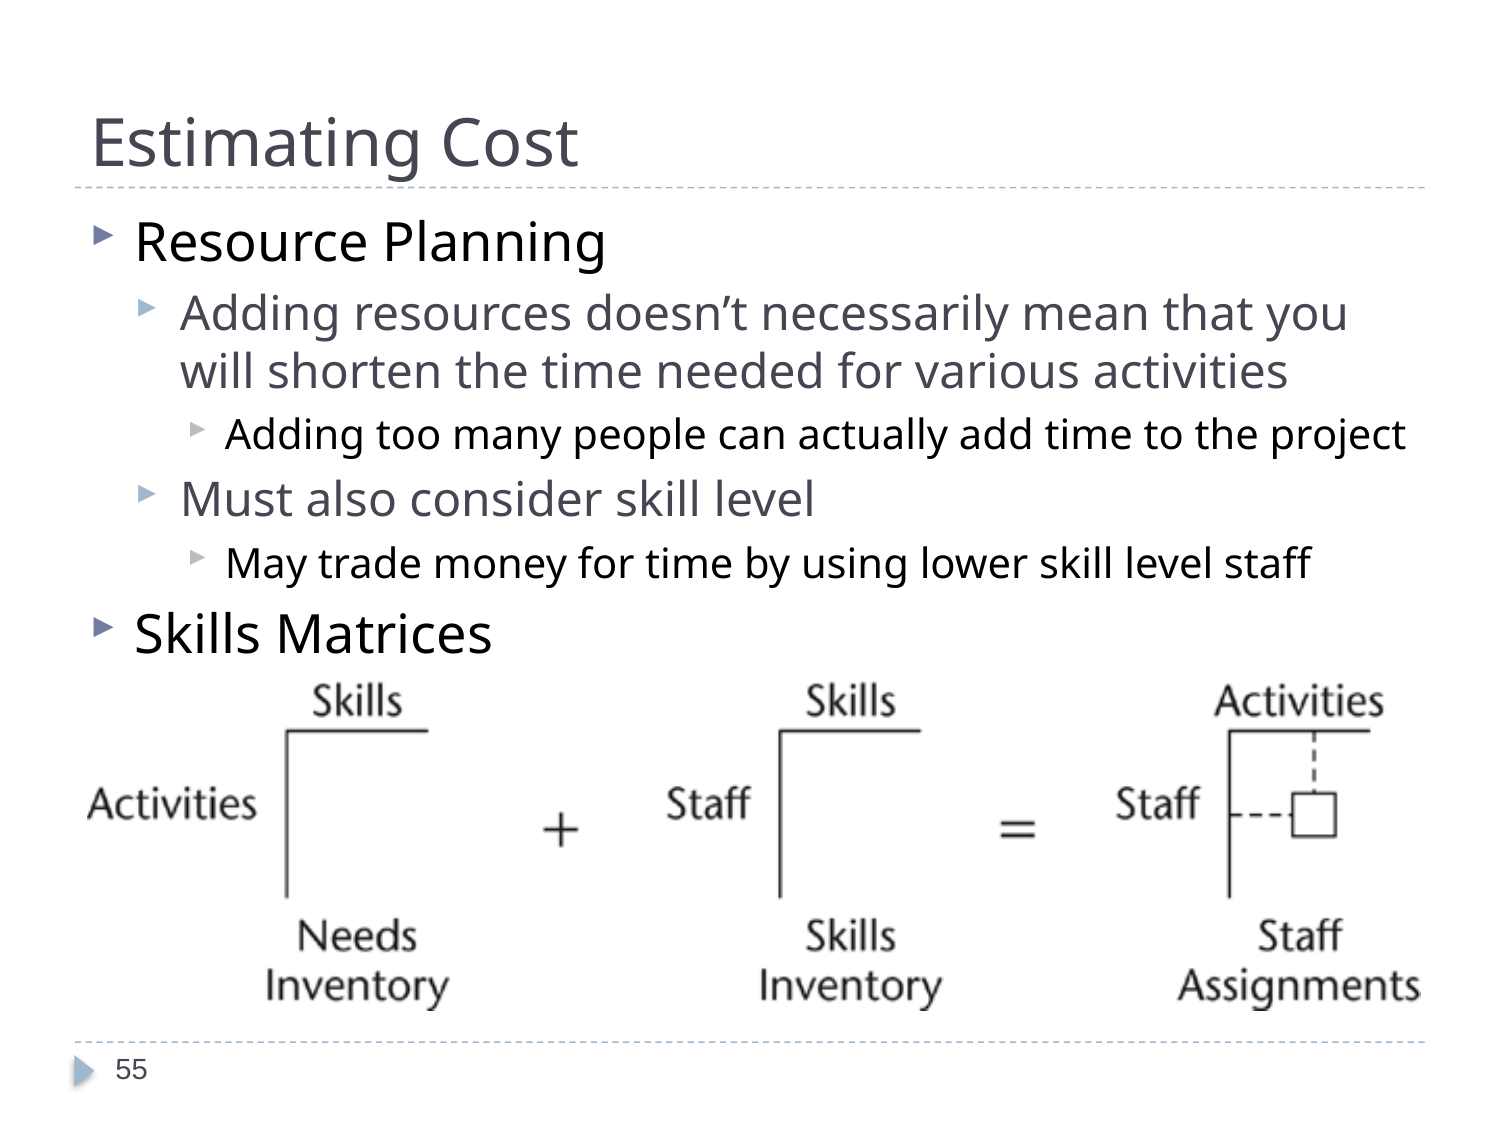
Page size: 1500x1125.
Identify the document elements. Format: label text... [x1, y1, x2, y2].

picture [87, 674, 1422, 1011]
list Resource Planning Adding resources doesn’t necessarily mean that you will shorten the time needed for various activities Adding too many people can actually add time to the project Must also consider skill level May trade money for time by using lower skill level staff Skills Matrices [74, 199, 1426, 1011]
slide_number 55 [100, 1042, 426, 1103]
title Estimating Cost [74, 24, 1426, 188]
